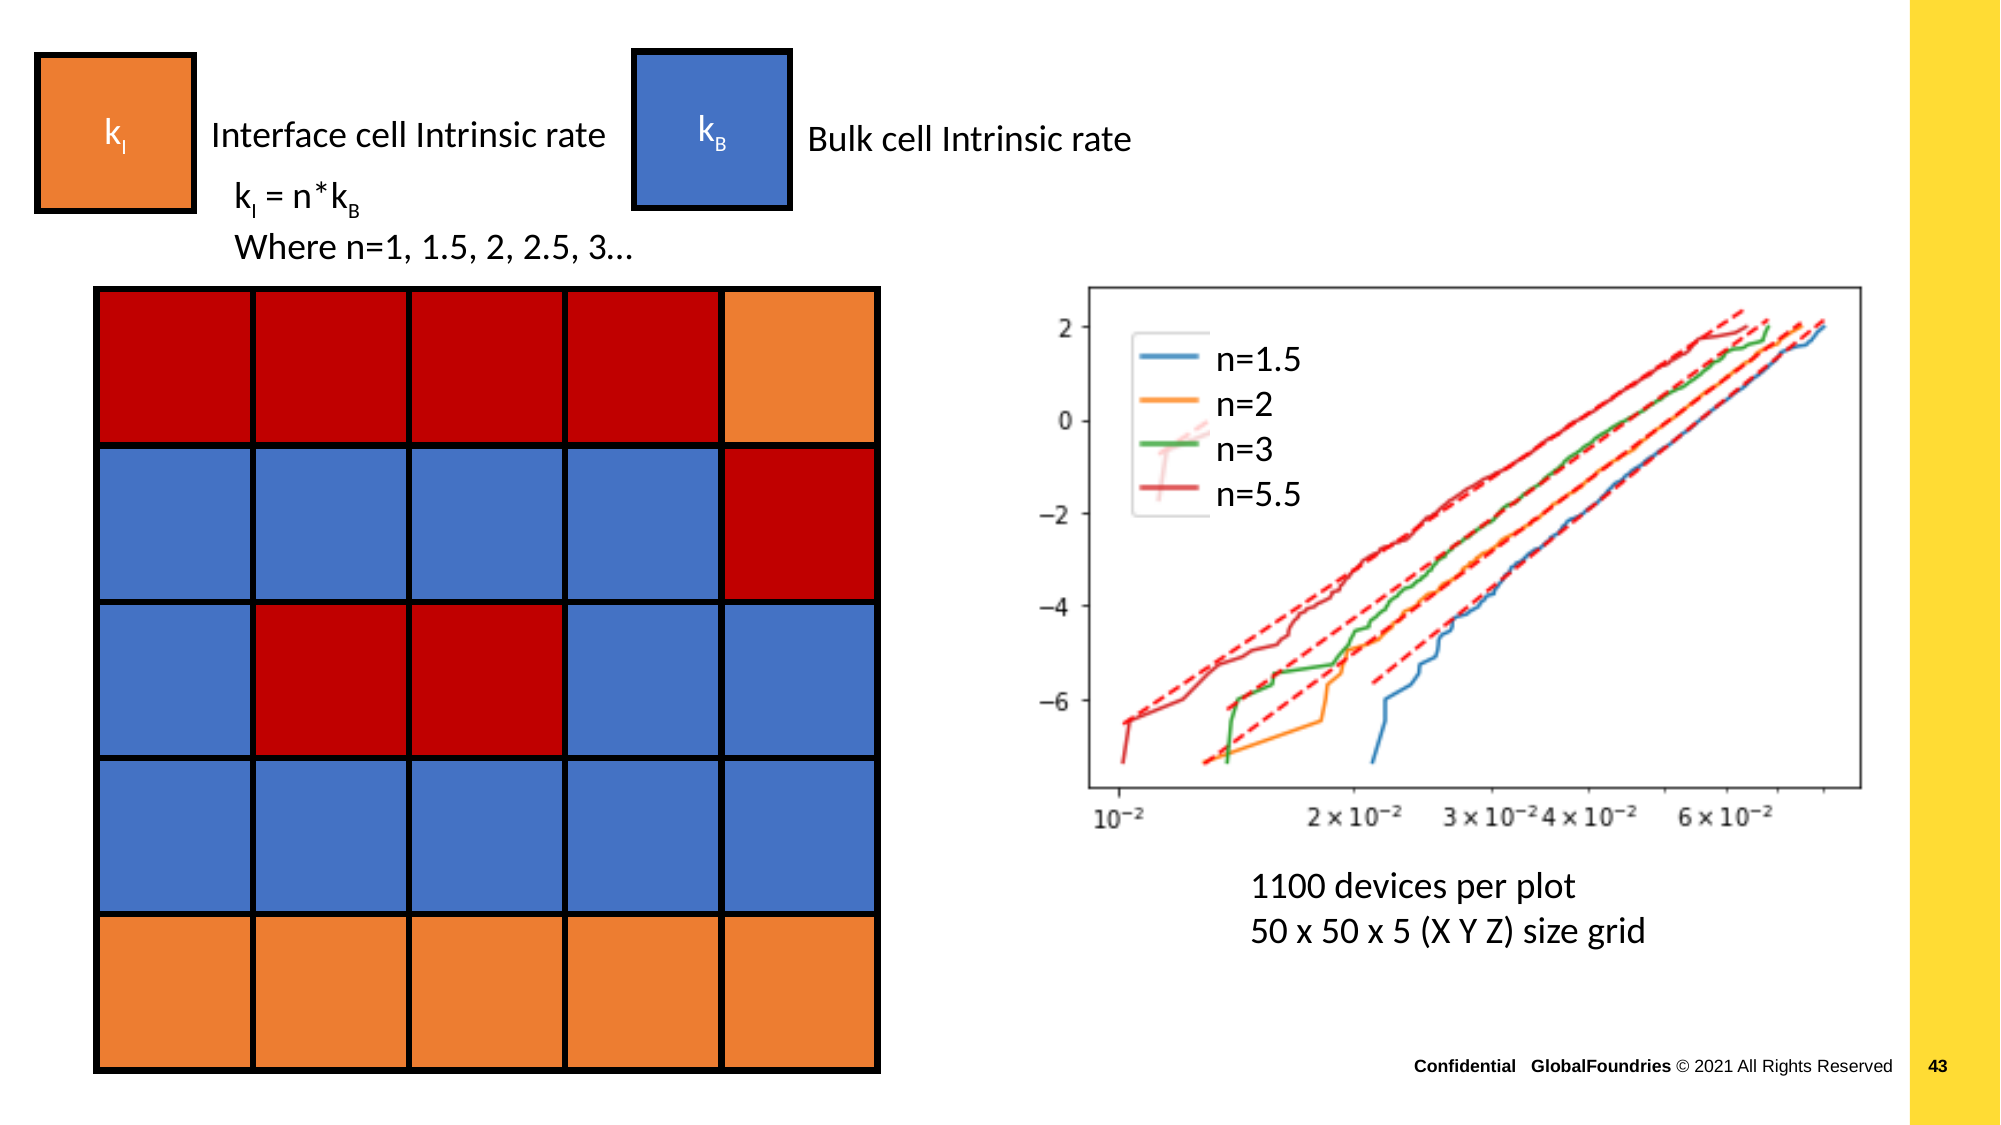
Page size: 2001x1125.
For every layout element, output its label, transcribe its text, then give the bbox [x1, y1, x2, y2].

text_box Bulk cell Intrinsic rate [792, 106, 1148, 167]
text_box [408, 444, 564, 601]
text_box [564, 913, 720, 1071]
text_box [564, 288, 720, 444]
text_box [252, 913, 408, 1071]
text_box [252, 444, 408, 601]
text_box [408, 913, 564, 1071]
text_box [720, 601, 879, 757]
text_box kB [633, 51, 791, 209]
text_box [252, 288, 408, 444]
text_box [720, 913, 879, 1071]
picture [1022, 271, 1874, 852]
text_box [564, 444, 720, 601]
text_box [408, 288, 564, 444]
text_box kI = n*kB Where n=1, 1.5, 2, 2.5, 3… [219, 163, 649, 275]
text_box [95, 601, 252, 757]
text_box kI [36, 54, 195, 212]
text_box [408, 601, 564, 757]
text_box [252, 757, 408, 913]
text_box [95, 444, 252, 601]
text_box [564, 601, 720, 757]
text_box [564, 757, 720, 913]
text_box [252, 601, 408, 757]
text_box [720, 444, 879, 601]
text_box [720, 757, 879, 913]
text_box [95, 288, 252, 444]
text_box [720, 288, 879, 444]
text_box [408, 757, 564, 913]
text_box 1100 devices per plot 50 x 50 x 5 (X Y Z) size grid [1235, 853, 1662, 1003]
text_box Interface cell Intrinsic rate [196, 102, 622, 163]
text_box [95, 913, 252, 1071]
text_box [95, 757, 252, 913]
